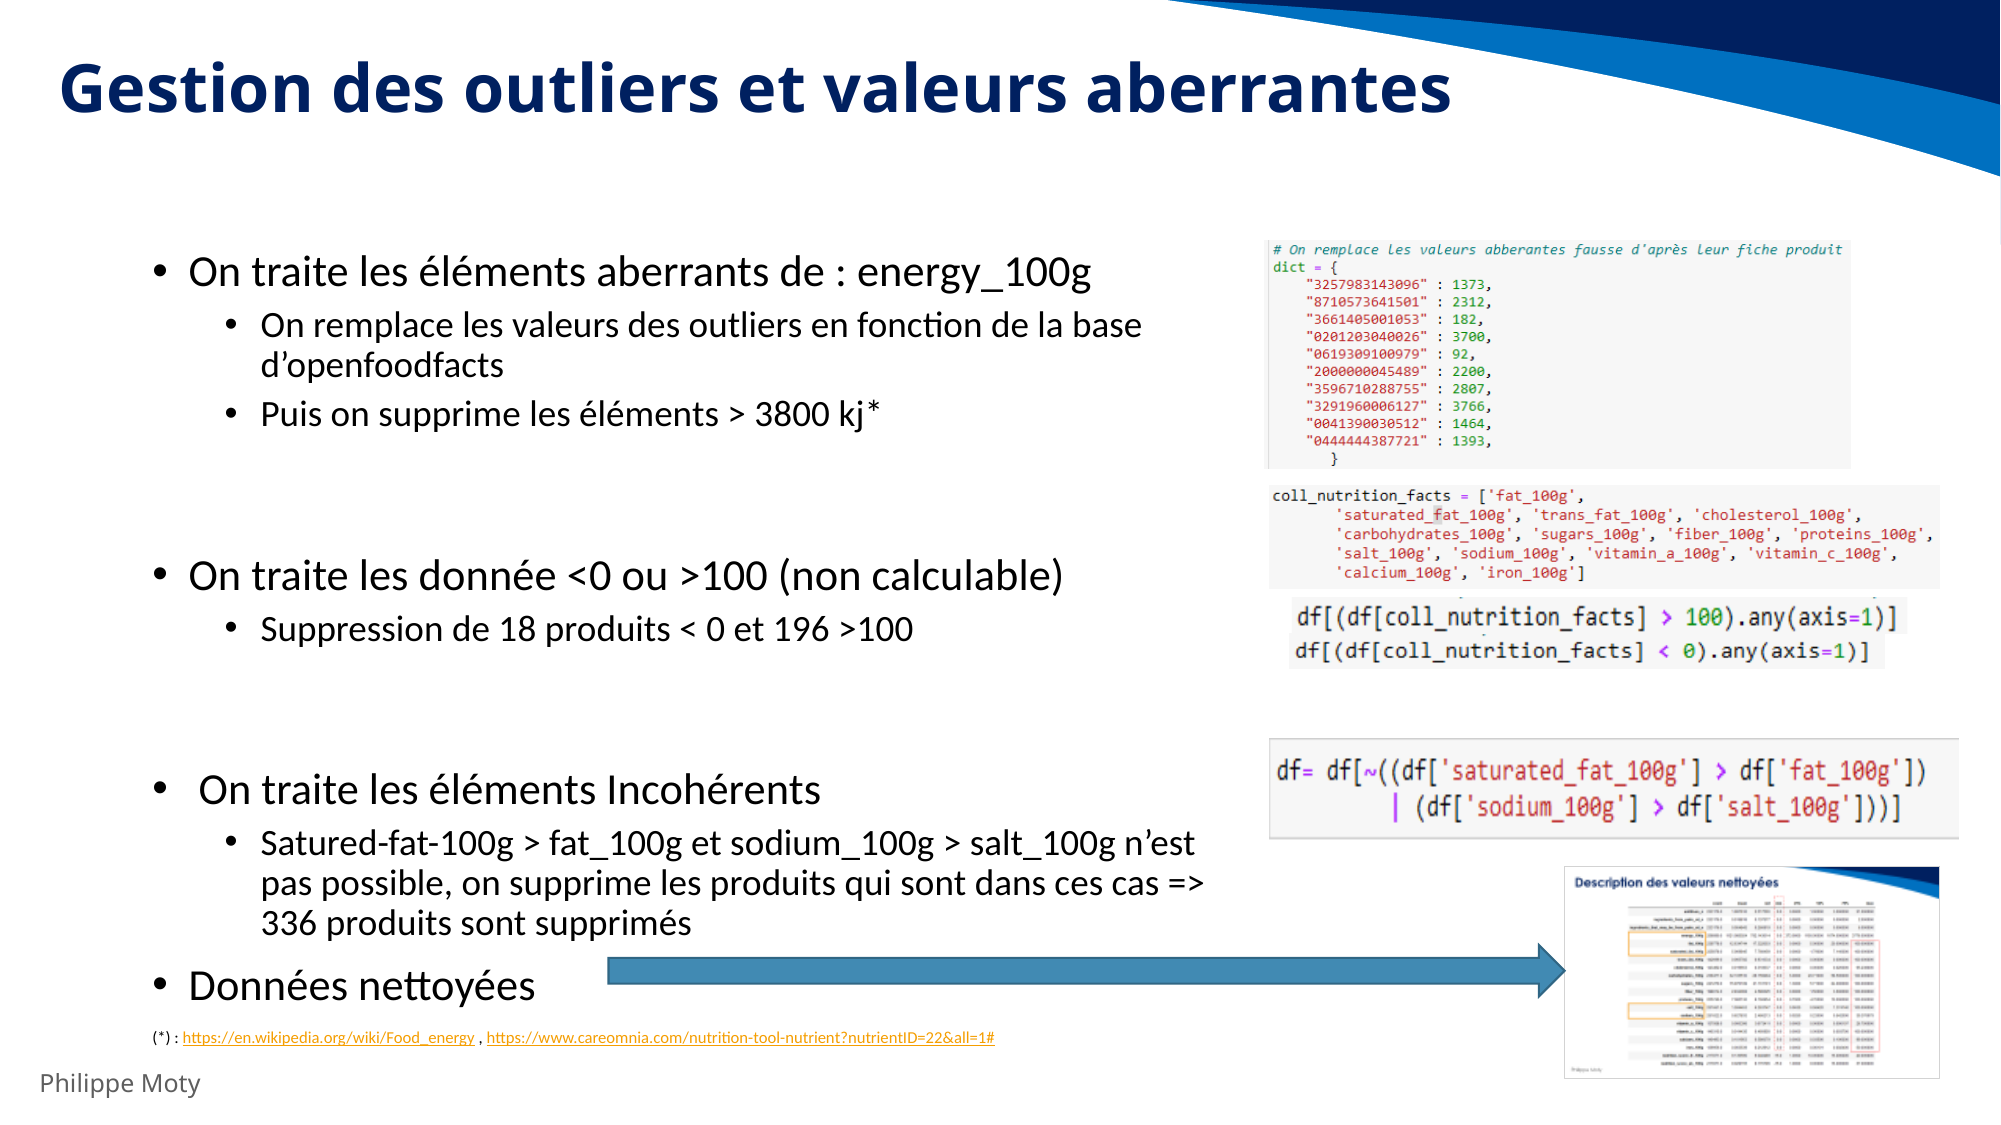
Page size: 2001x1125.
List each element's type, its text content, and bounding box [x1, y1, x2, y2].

title Gestion des outliers et valeurs aberrantes [43, 47, 1863, 265]
picture [1269, 738, 1959, 842]
text_box [607, 942, 1567, 999]
picture [1264, 240, 1851, 469]
list On traite les éléments aberrants de : energy_100g On remplace les valeurs des outliers en fonction de la base d’openfoodfacts Puis on supprime les éléments > 3800 kj* On traite les donnée <0 ou >100 (non calculable) Suppression de 18 produits < 0 et 196 >100 On traite les éléments Incohérents Satured-fat-100g > fat_100g et sodium_100g > salt_100g n’est pas possible, on supprime les produits qui sont dans ces cas => 336 produits sont supprimés Données nettoyées (*) : https://en.wikipedia.org/wiki/Food_energy , https://www.careomnia.com/nutrition-tool-nutrient?nutrientID=22&all=1# [137, 241, 1224, 1062]
picture [1565, 867, 1939, 1078]
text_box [1269, 485, 1940, 670]
